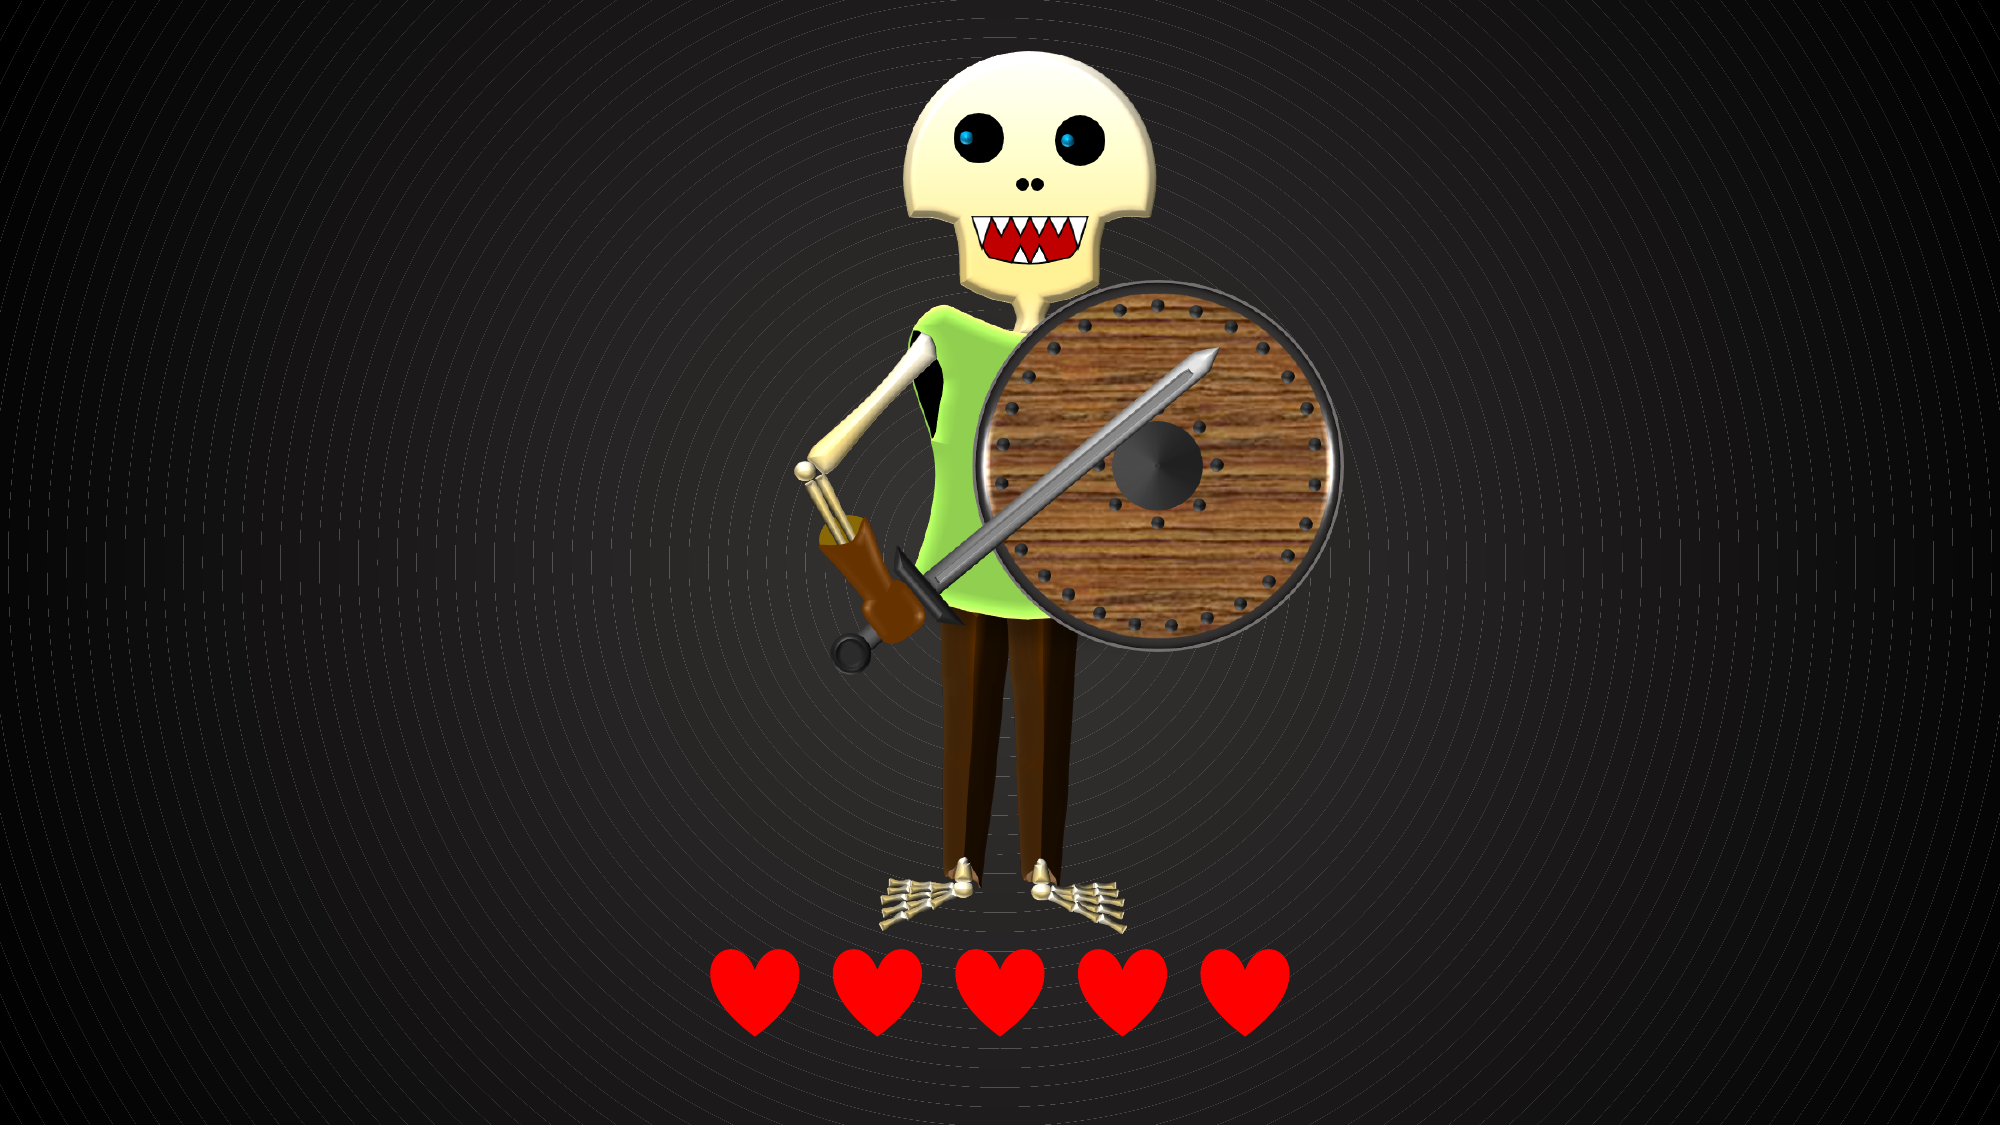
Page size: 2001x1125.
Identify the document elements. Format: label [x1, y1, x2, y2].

text_box [954, 948, 1046, 1038]
text_box [1076, 948, 1169, 1038]
text_box [831, 948, 924, 1038]
text_box [709, 948, 801, 1038]
picture [792, 49, 1345, 936]
text_box [1199, 948, 1291, 1038]
